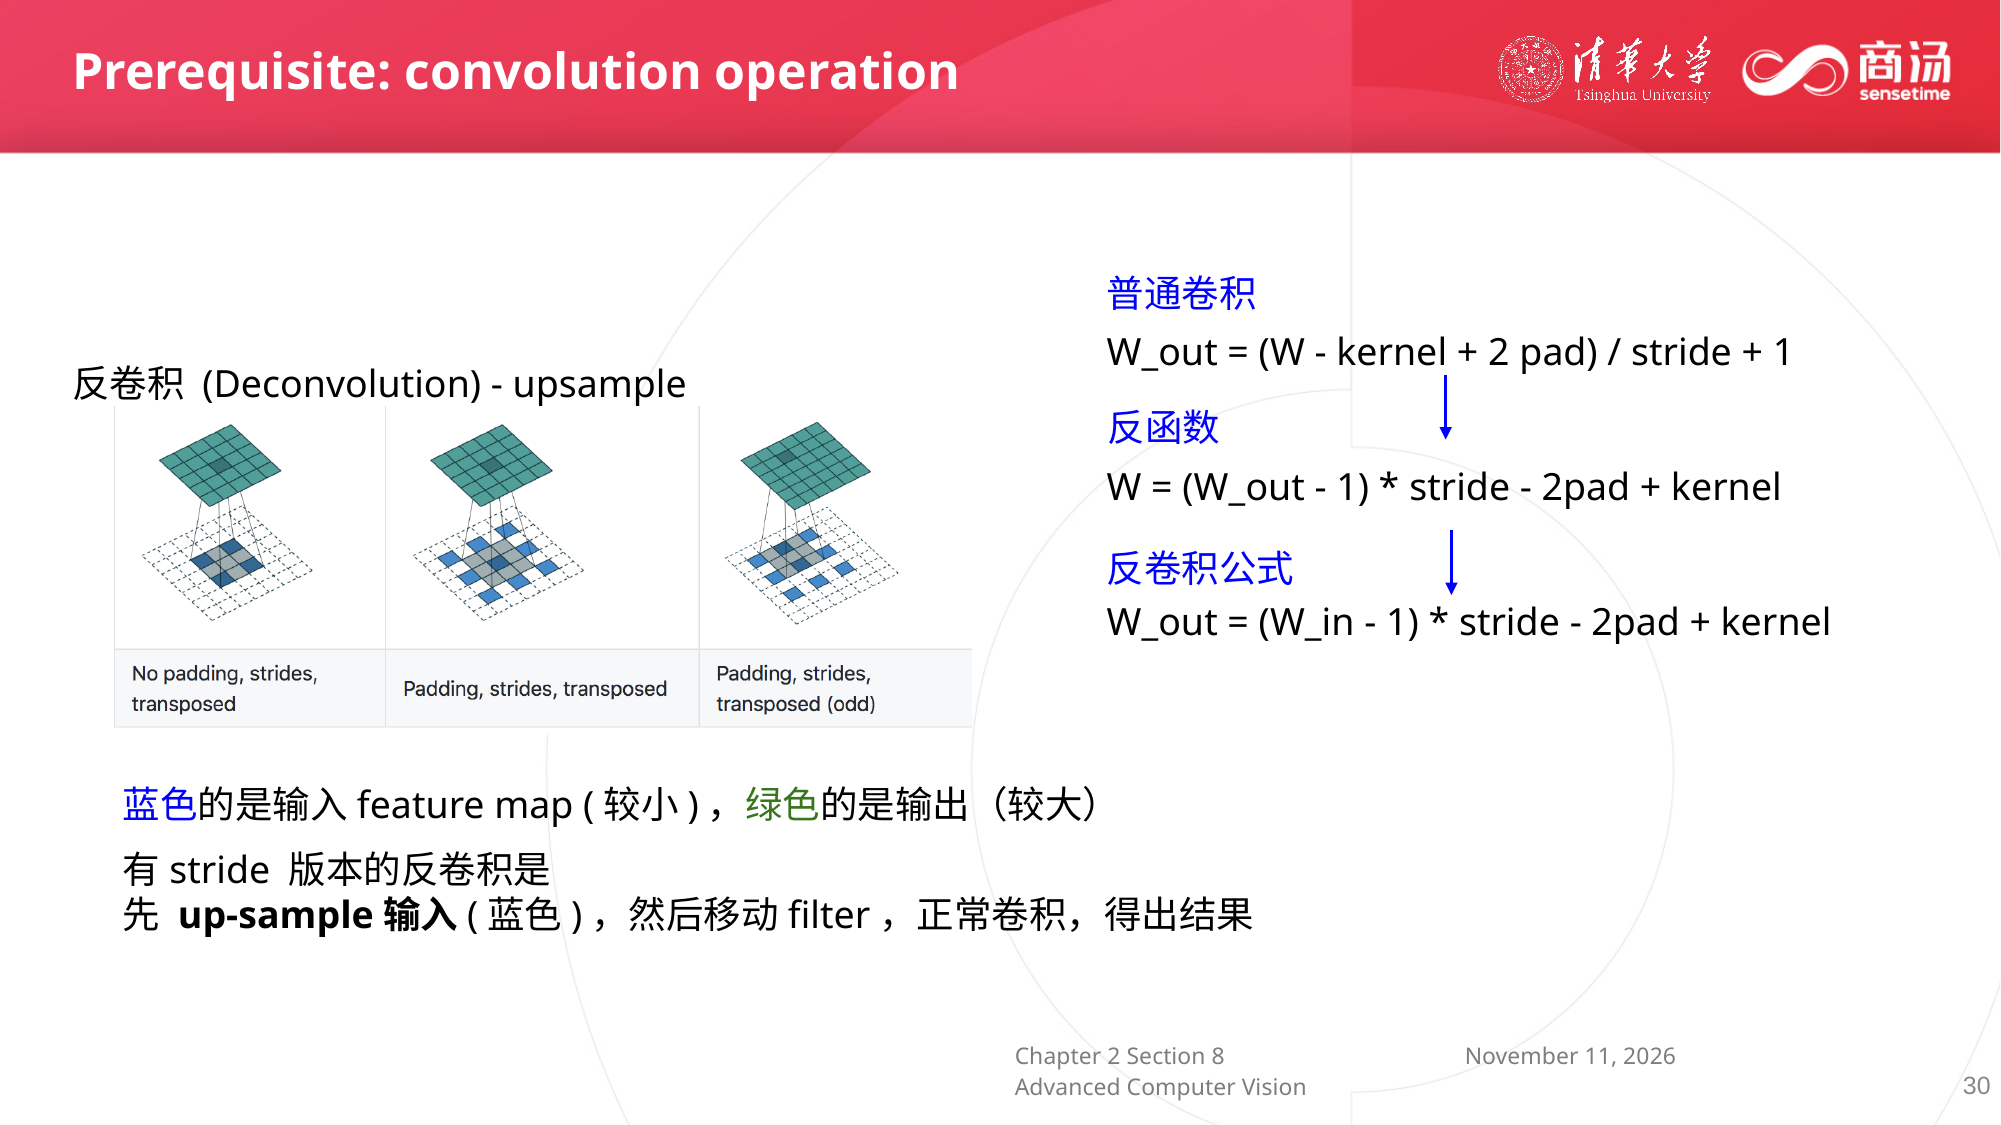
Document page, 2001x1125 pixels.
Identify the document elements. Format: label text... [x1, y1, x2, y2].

text_box 反卷积 (Deconvolution) - upsample [57, 322, 829, 440]
slide_number 30 [1954, 1061, 2000, 1108]
text_box 蓝色的是输入feature map (较小)，绿色的是输出（较大） 有stride 版本的反卷积是 先 up-sample输入(蓝色)，然后移动filter，正常卷积，得出结果 [107, 765, 1309, 975]
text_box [1091, 254, 1893, 721]
picture [0, 0, 2001, 1125]
list Prerequisite: convolution operation [57, 28, 1309, 110]
